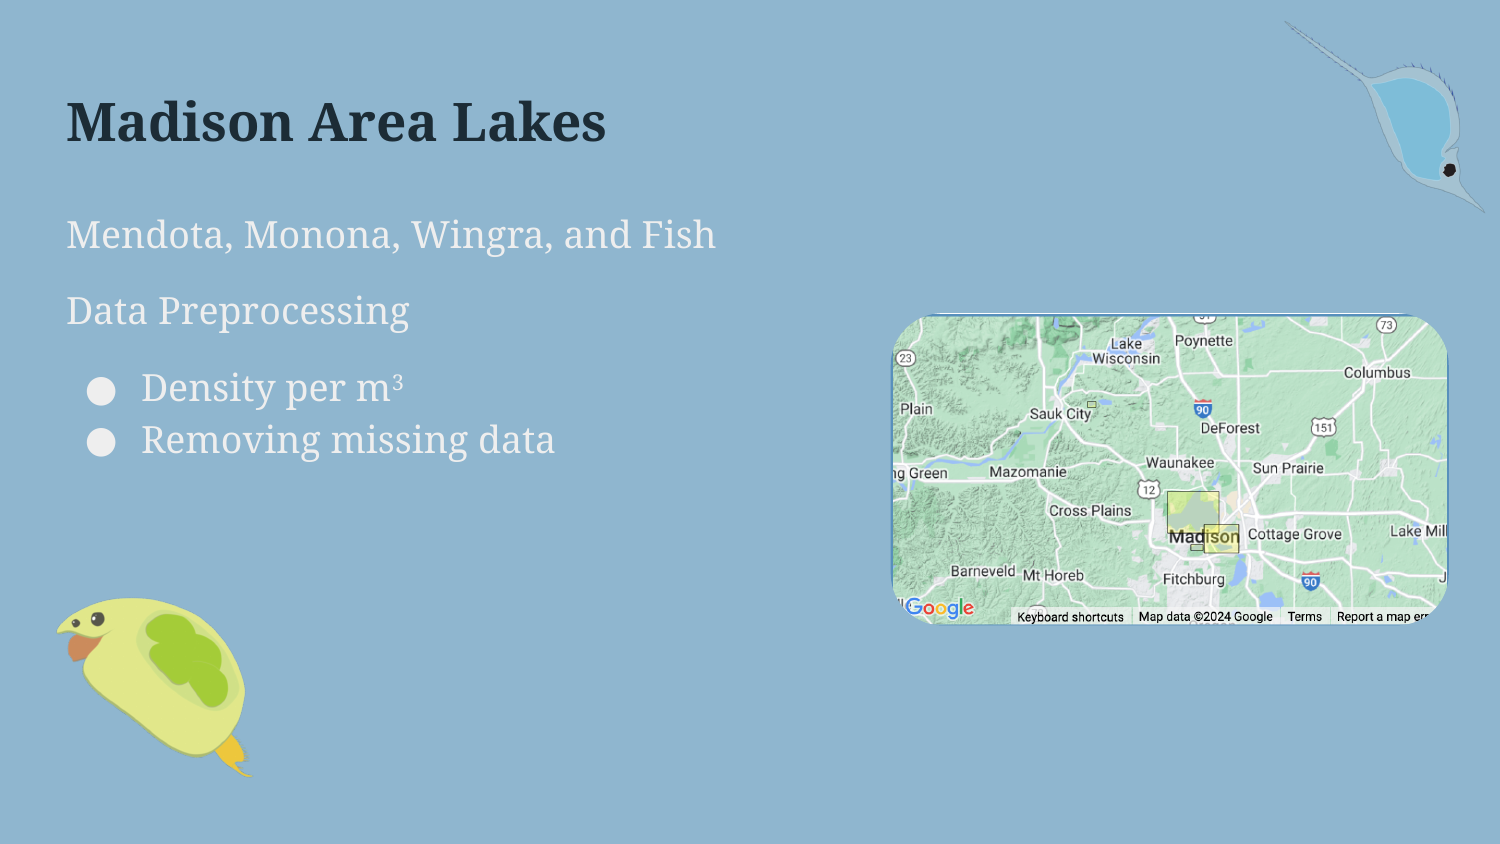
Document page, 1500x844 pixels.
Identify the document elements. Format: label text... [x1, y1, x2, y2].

title Madison Area Lakes [51, 72, 1273, 167]
picture [890, 312, 1450, 626]
picture [1, 508, 346, 843]
list Mendota, Monona, Wingra, and Fish Data Preprocessing Density per m3 Removing missing data [51, 189, 1449, 750]
picture [1278, 8, 1500, 231]
